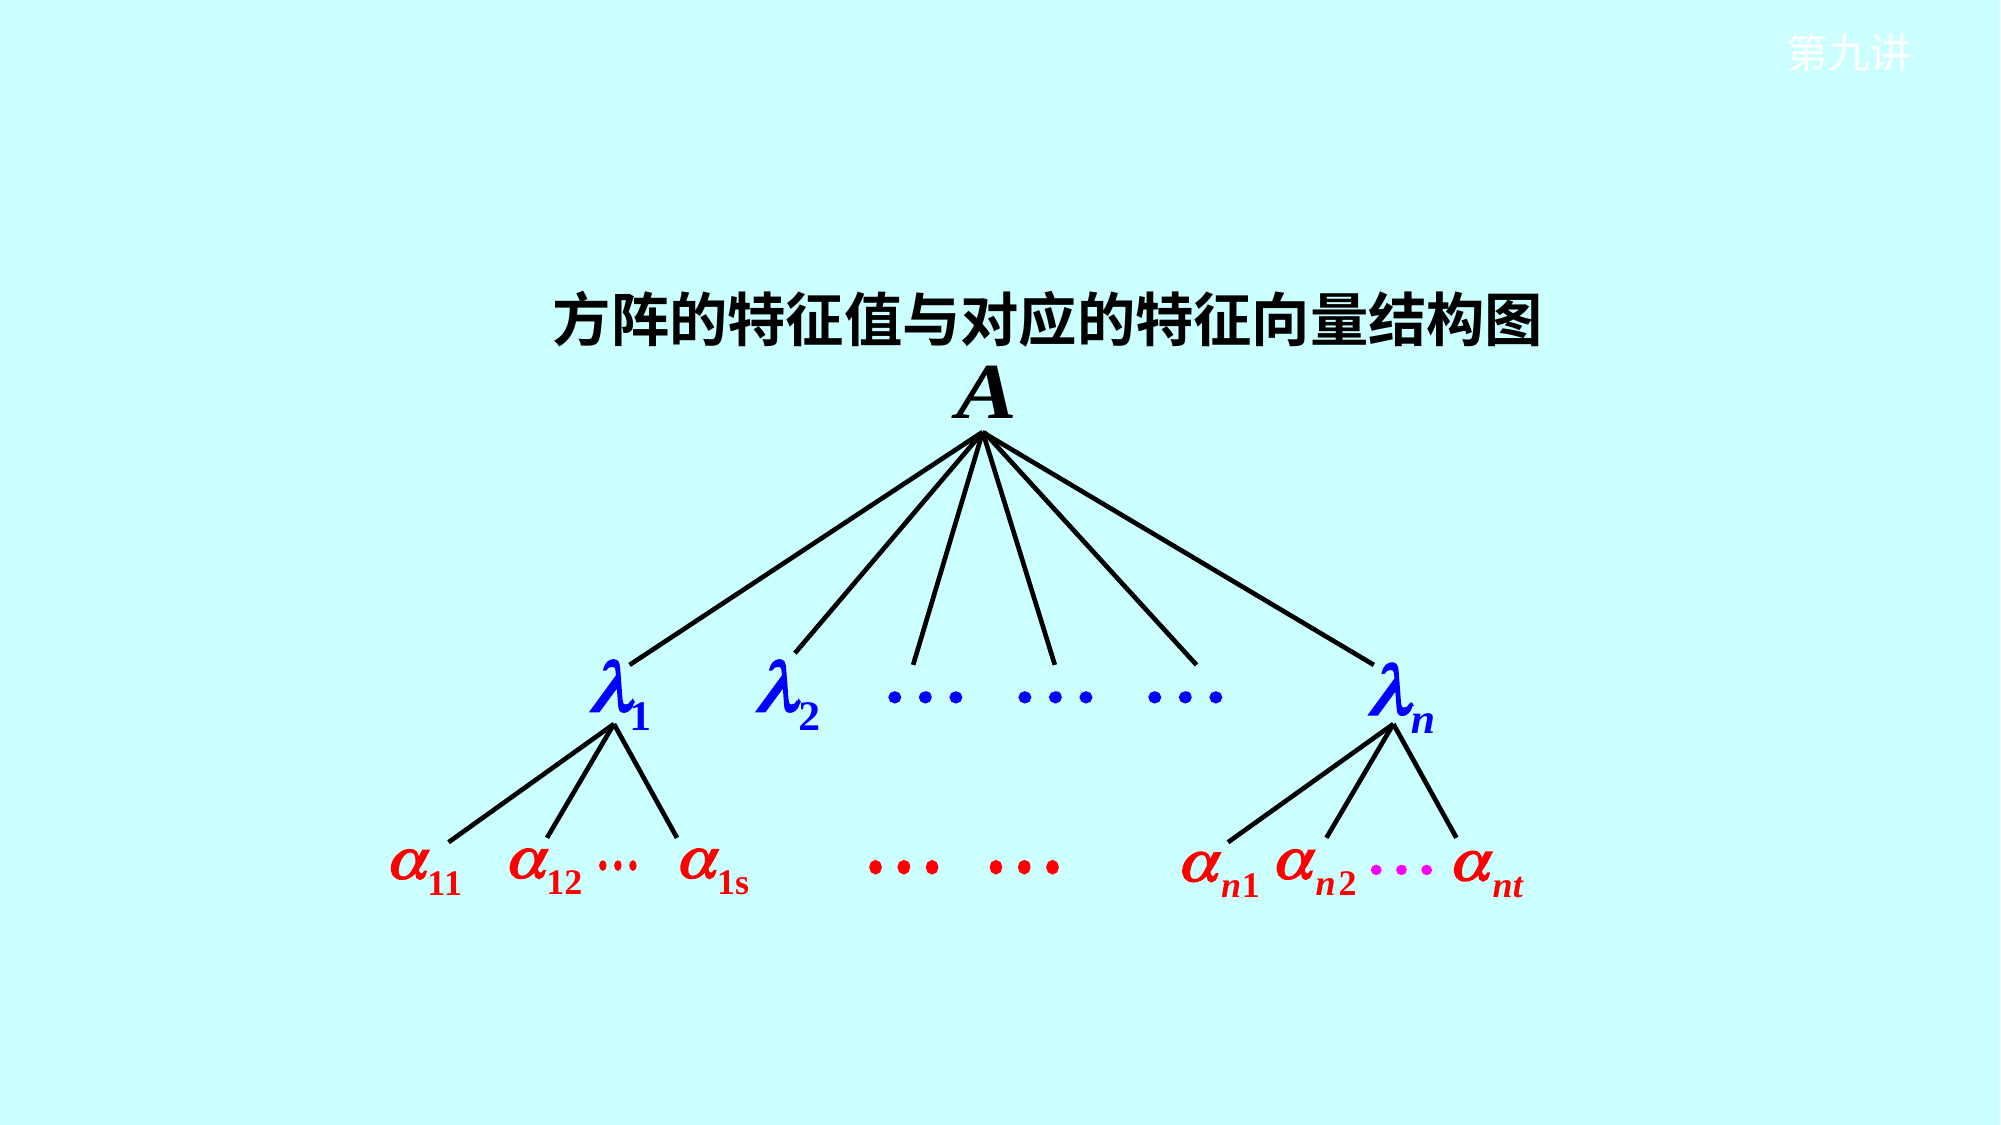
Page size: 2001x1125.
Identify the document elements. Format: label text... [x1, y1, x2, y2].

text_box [935, 345, 1035, 433]
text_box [1361, 841, 1501, 904]
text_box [859, 828, 1079, 914]
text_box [557, 638, 666, 748]
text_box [500, 814, 595, 910]
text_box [1267, 815, 1367, 910]
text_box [381, 815, 476, 910]
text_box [877, 664, 1245, 737]
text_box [1172, 818, 1273, 913]
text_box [723, 638, 832, 748]
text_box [594, 837, 678, 899]
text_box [1444, 817, 1539, 912]
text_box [1336, 641, 1451, 752]
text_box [671, 814, 761, 910]
text_box 方阵的特征值与对应的特征向量结构图 [538, 275, 1559, 361]
